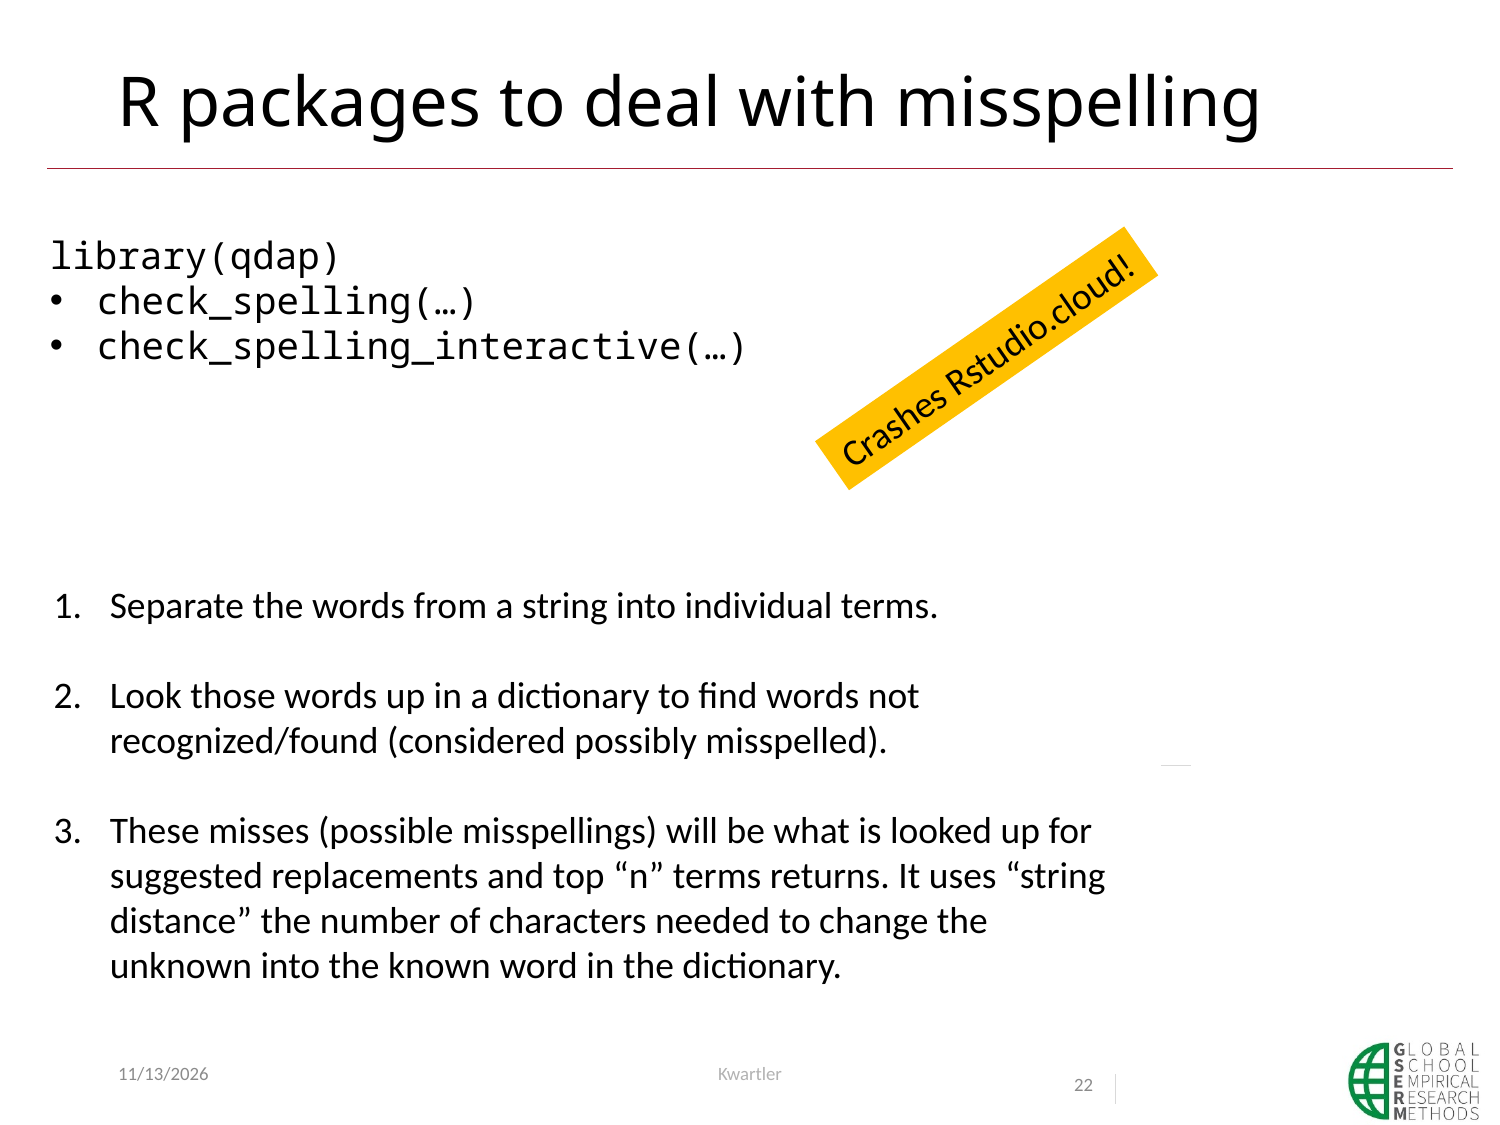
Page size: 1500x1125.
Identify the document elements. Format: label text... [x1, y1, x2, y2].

title R packages to deal with misspelling [103, 59, 1397, 157]
slide_number 22 [1059, 1042, 1200, 1103]
text_box library(qdap) check_spelling(…) check_spelling_interactive(…) [35, 224, 764, 375]
picture [1342, 1035, 1500, 1125]
text_box Crashes Rstudio.cloud! [815, 226, 1159, 491]
footer Kwartler [496, 1042, 1004, 1103]
text_box Separate the words from a string into individual terms. Look those words up in a dictionary to find words not recognized/found (considered possibly misspelled). These misses (possible misspellings) will be what is looked up for suggested replacements and top “n” terms returns. It uses “string distance” the number of characters needed to change the unknown into the known word in the dictionary. [38, 574, 1150, 1039]
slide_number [103, 1042, 441, 1103]
